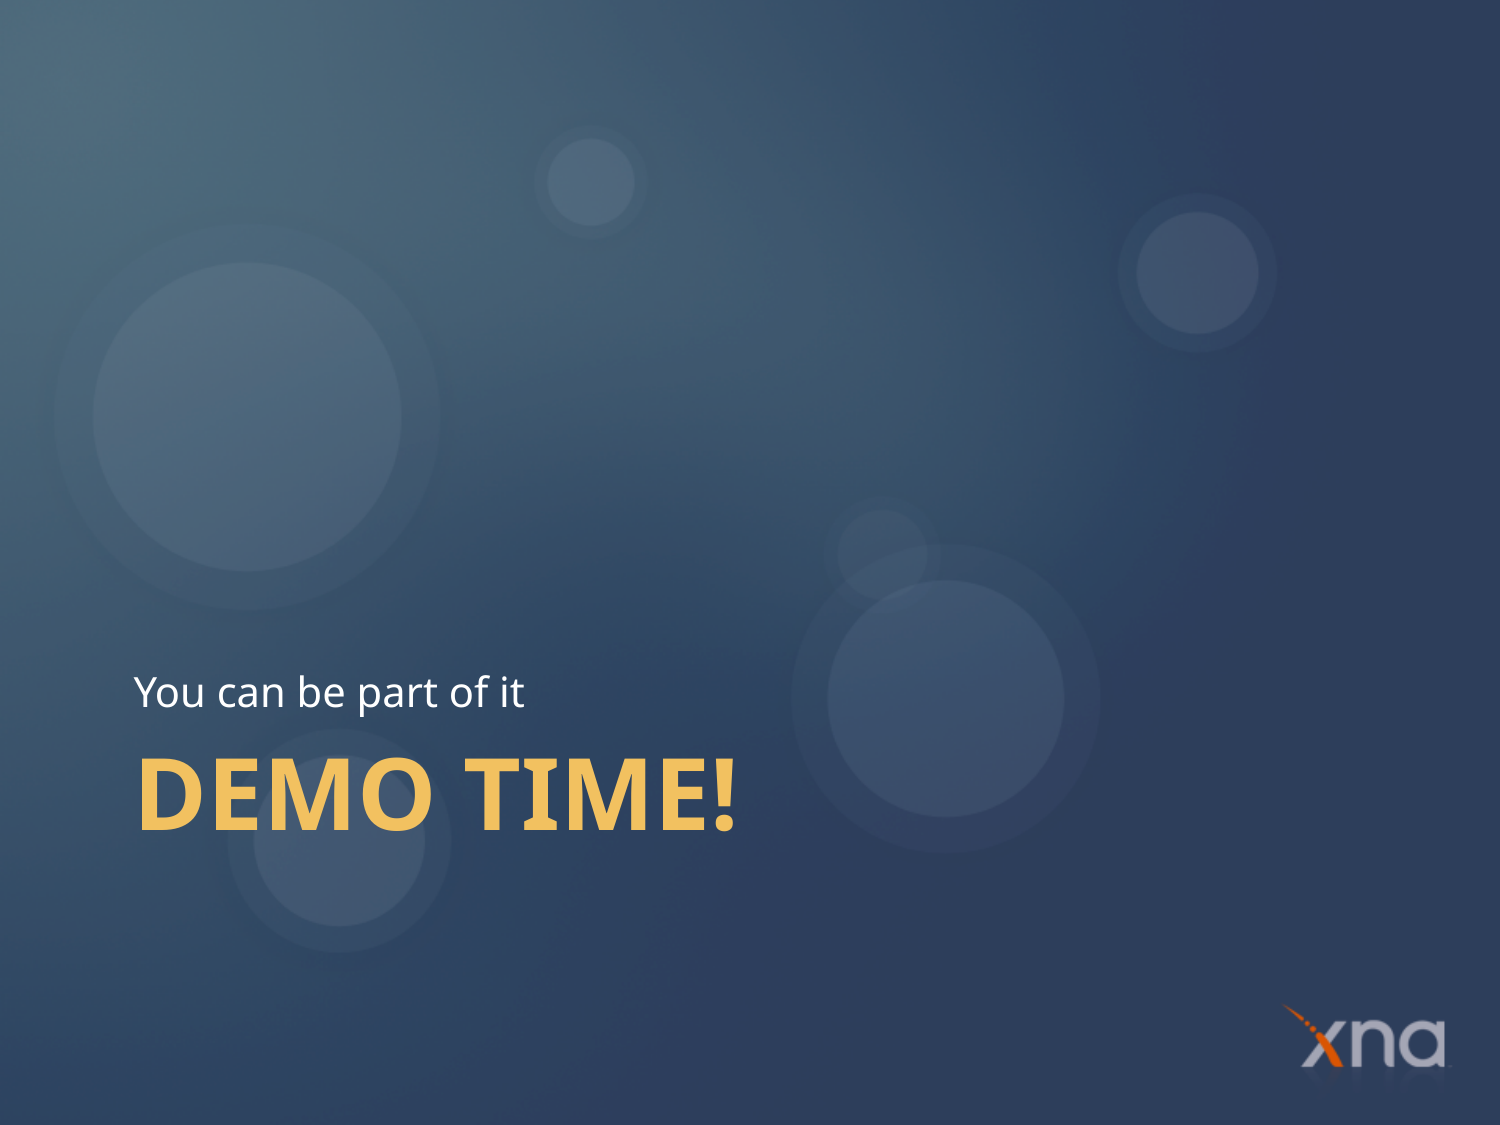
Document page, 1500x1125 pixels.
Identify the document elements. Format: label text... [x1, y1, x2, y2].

title Demo time! [118, 724, 1394, 947]
picture [0, 0, 1500, 1125]
list You can be part of it [118, 476, 1394, 724]
